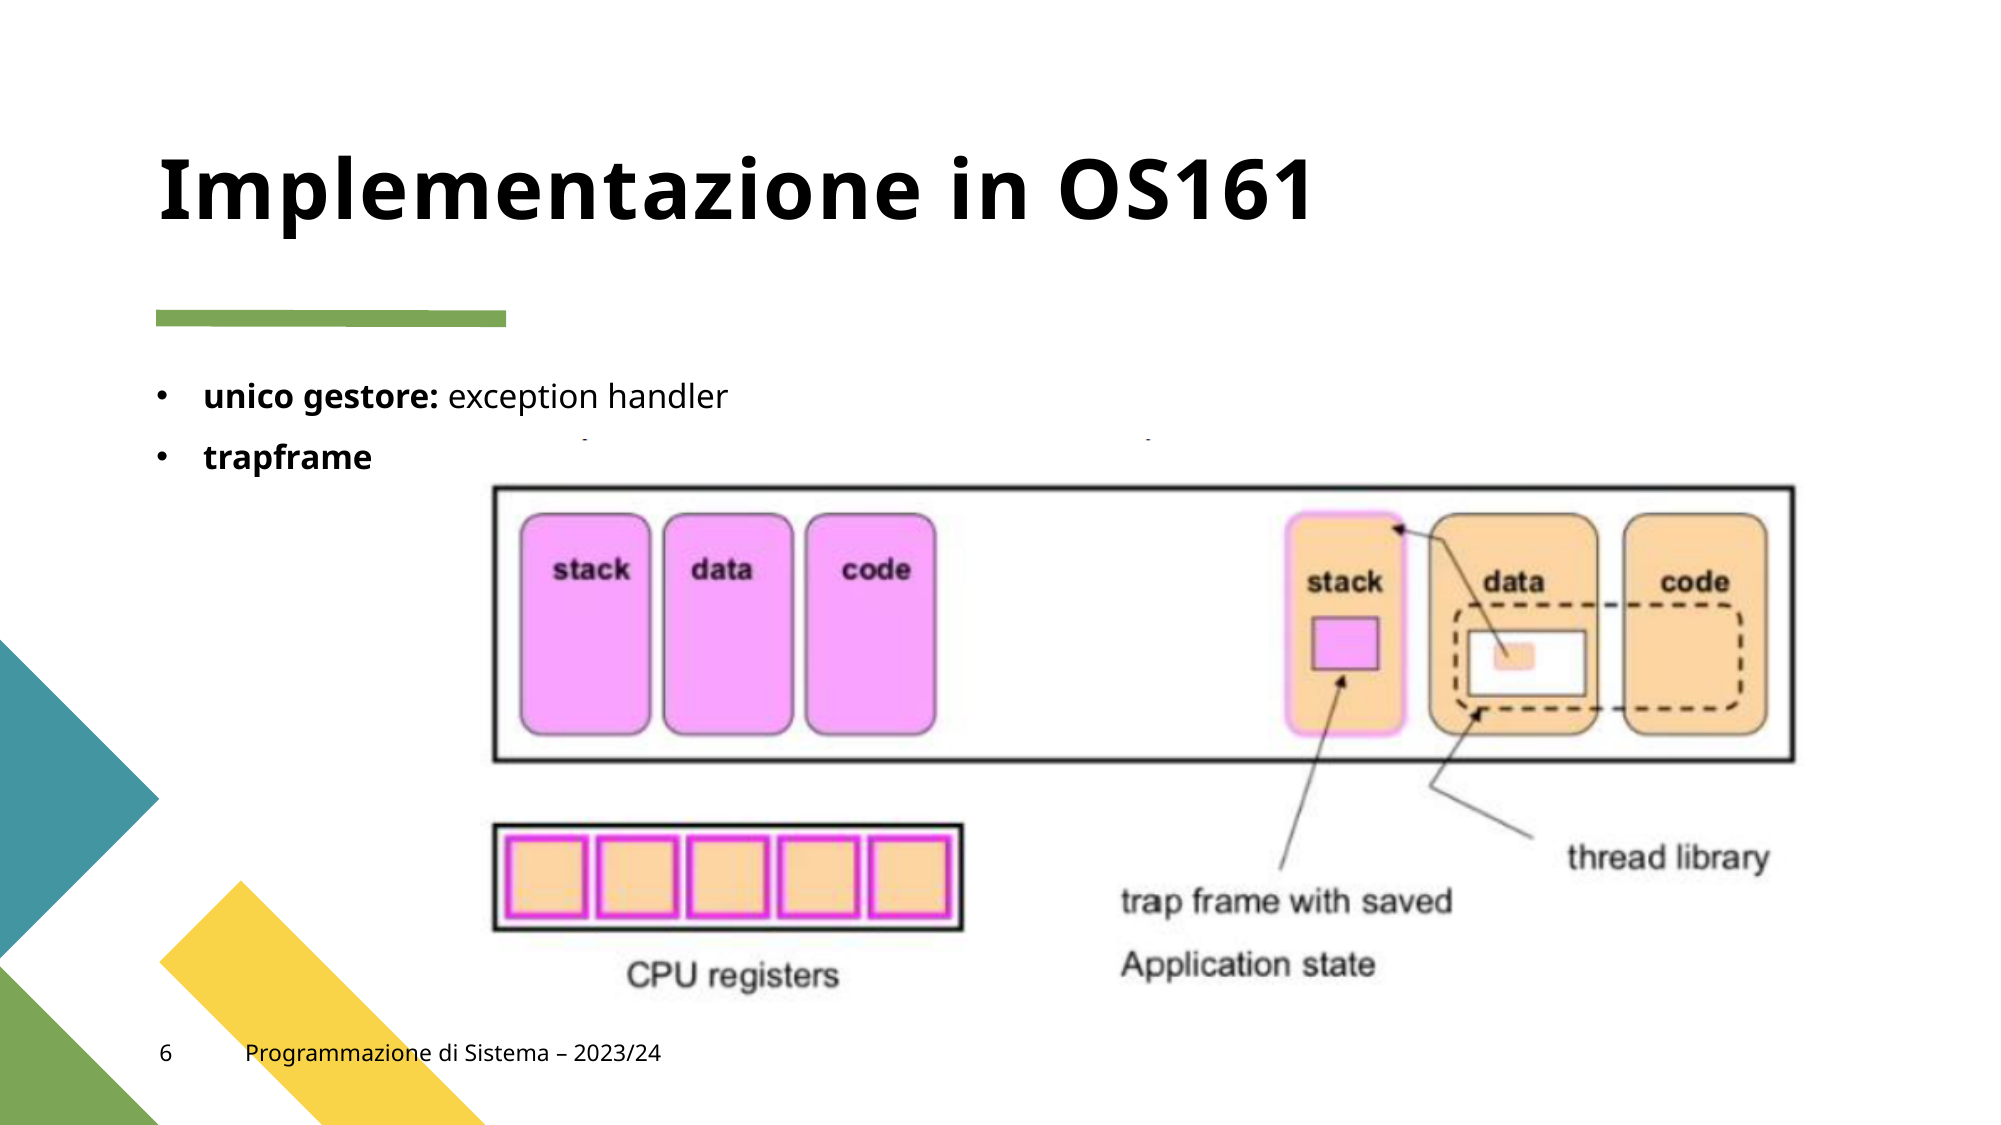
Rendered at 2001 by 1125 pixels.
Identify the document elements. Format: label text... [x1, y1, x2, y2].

slide_number 6 [159, 1038, 246, 1080]
picture [449, 439, 1844, 1037]
title Implementazione in OS161 [159, 137, 1619, 238]
footer Programmazione di Sistema – 2023/24 [246, 1038, 664, 1080]
list unico gestore: exception handler trapframe [156, 375, 785, 763]
